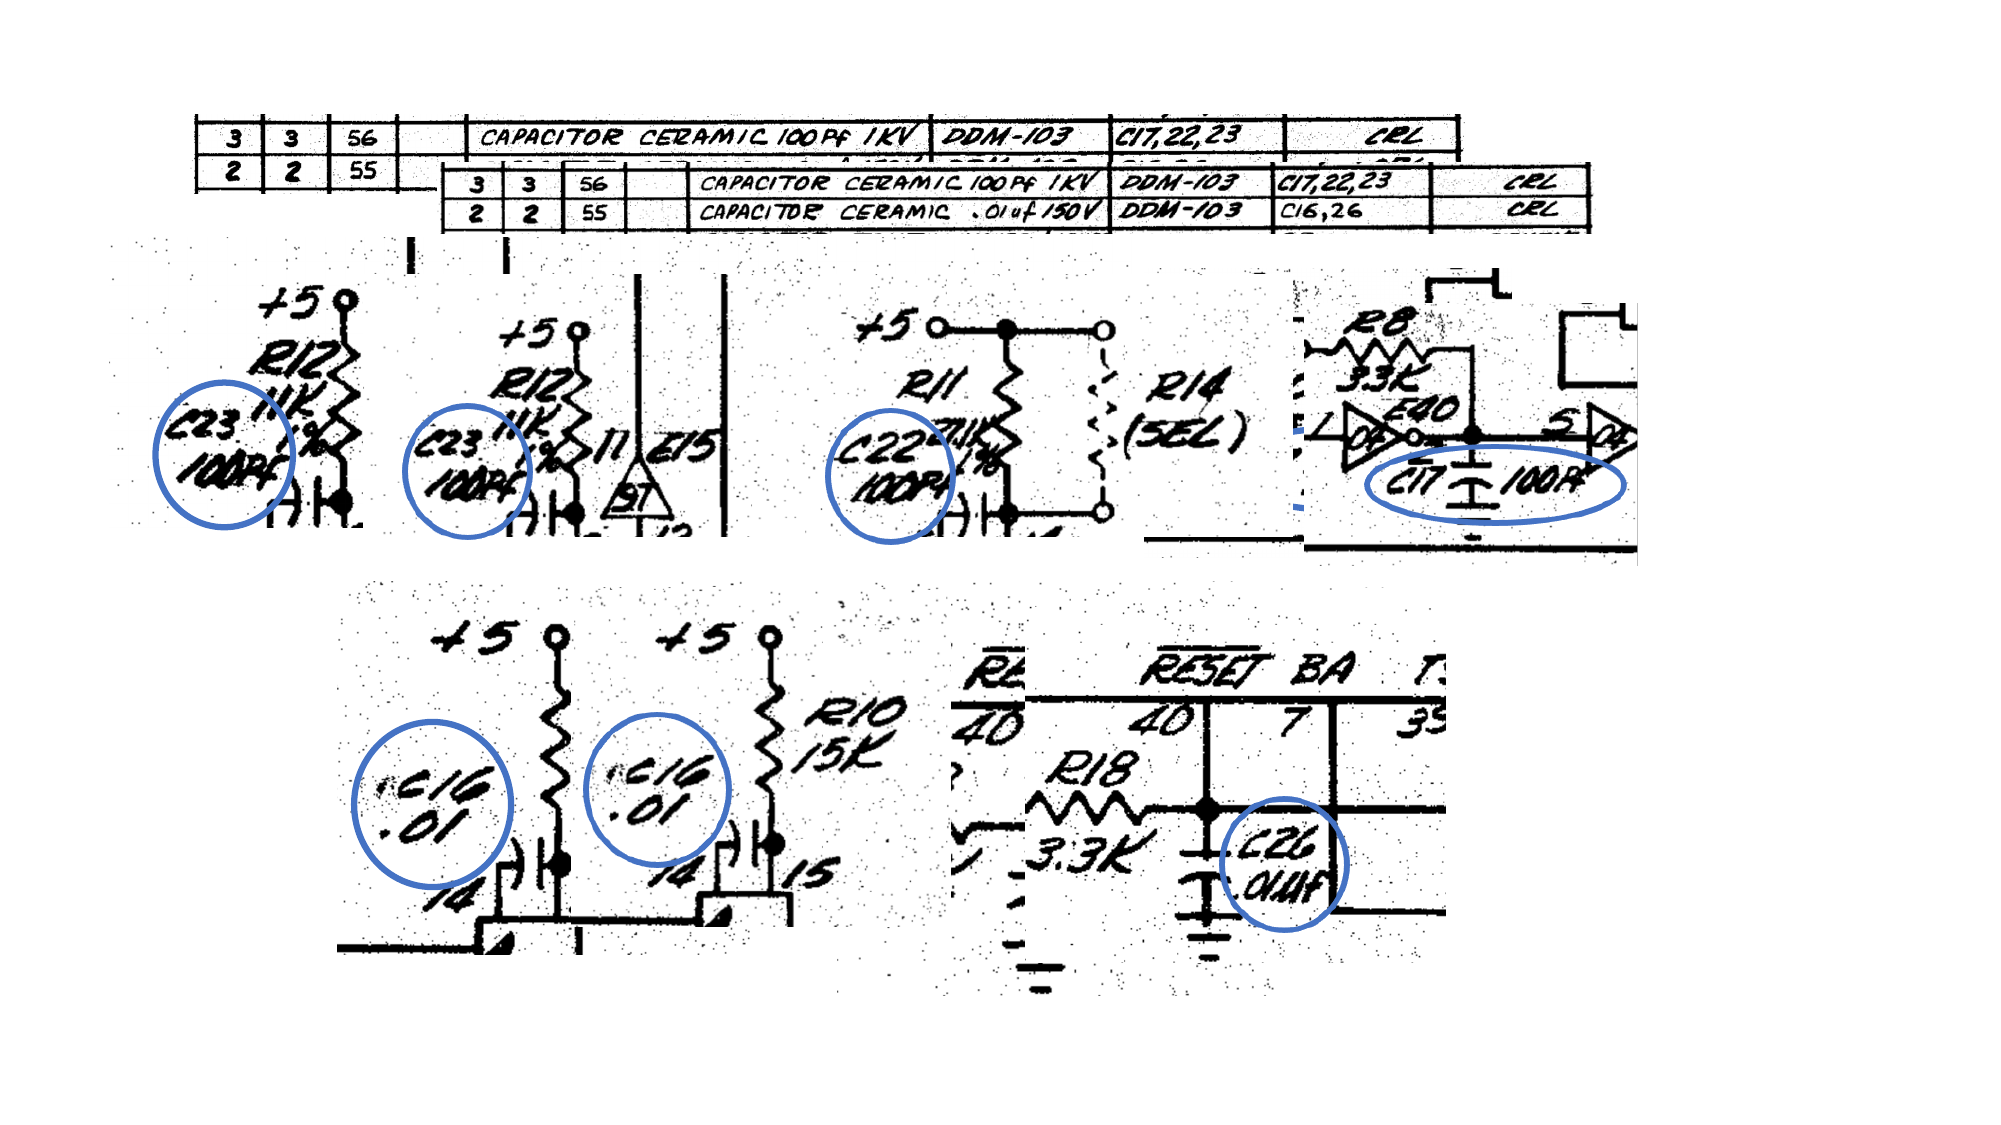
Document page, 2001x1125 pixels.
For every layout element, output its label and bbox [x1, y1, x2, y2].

picture [109, 114, 1638, 996]
